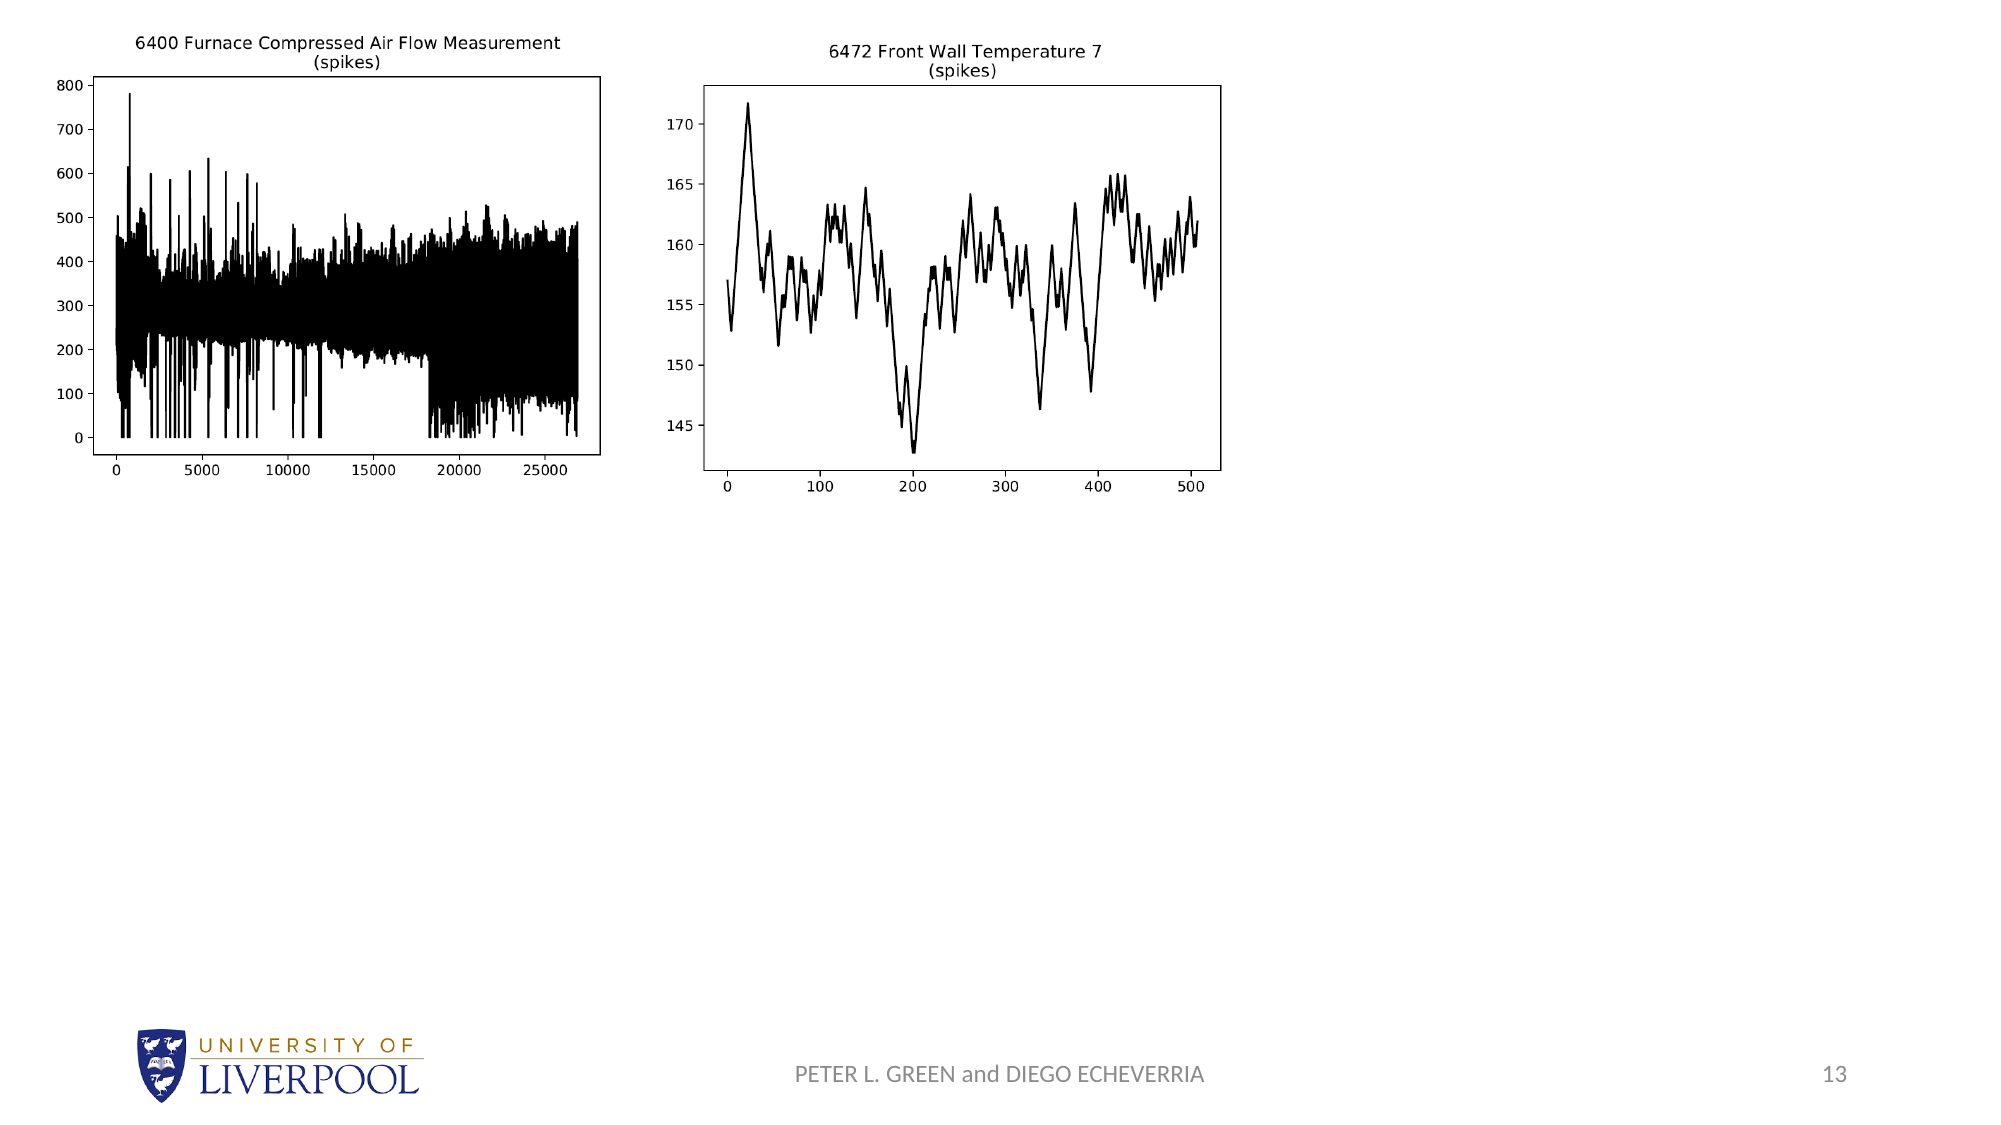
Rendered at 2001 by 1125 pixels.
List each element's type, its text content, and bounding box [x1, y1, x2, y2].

picture [43, 16, 629, 491]
footer PETER L. GREEN and DIEGO ECHEVERRIA [662, 1042, 1338, 1103]
slide_number 13 [1412, 1042, 1863, 1103]
picture [137, 1029, 424, 1103]
picture [662, 22, 1235, 500]
